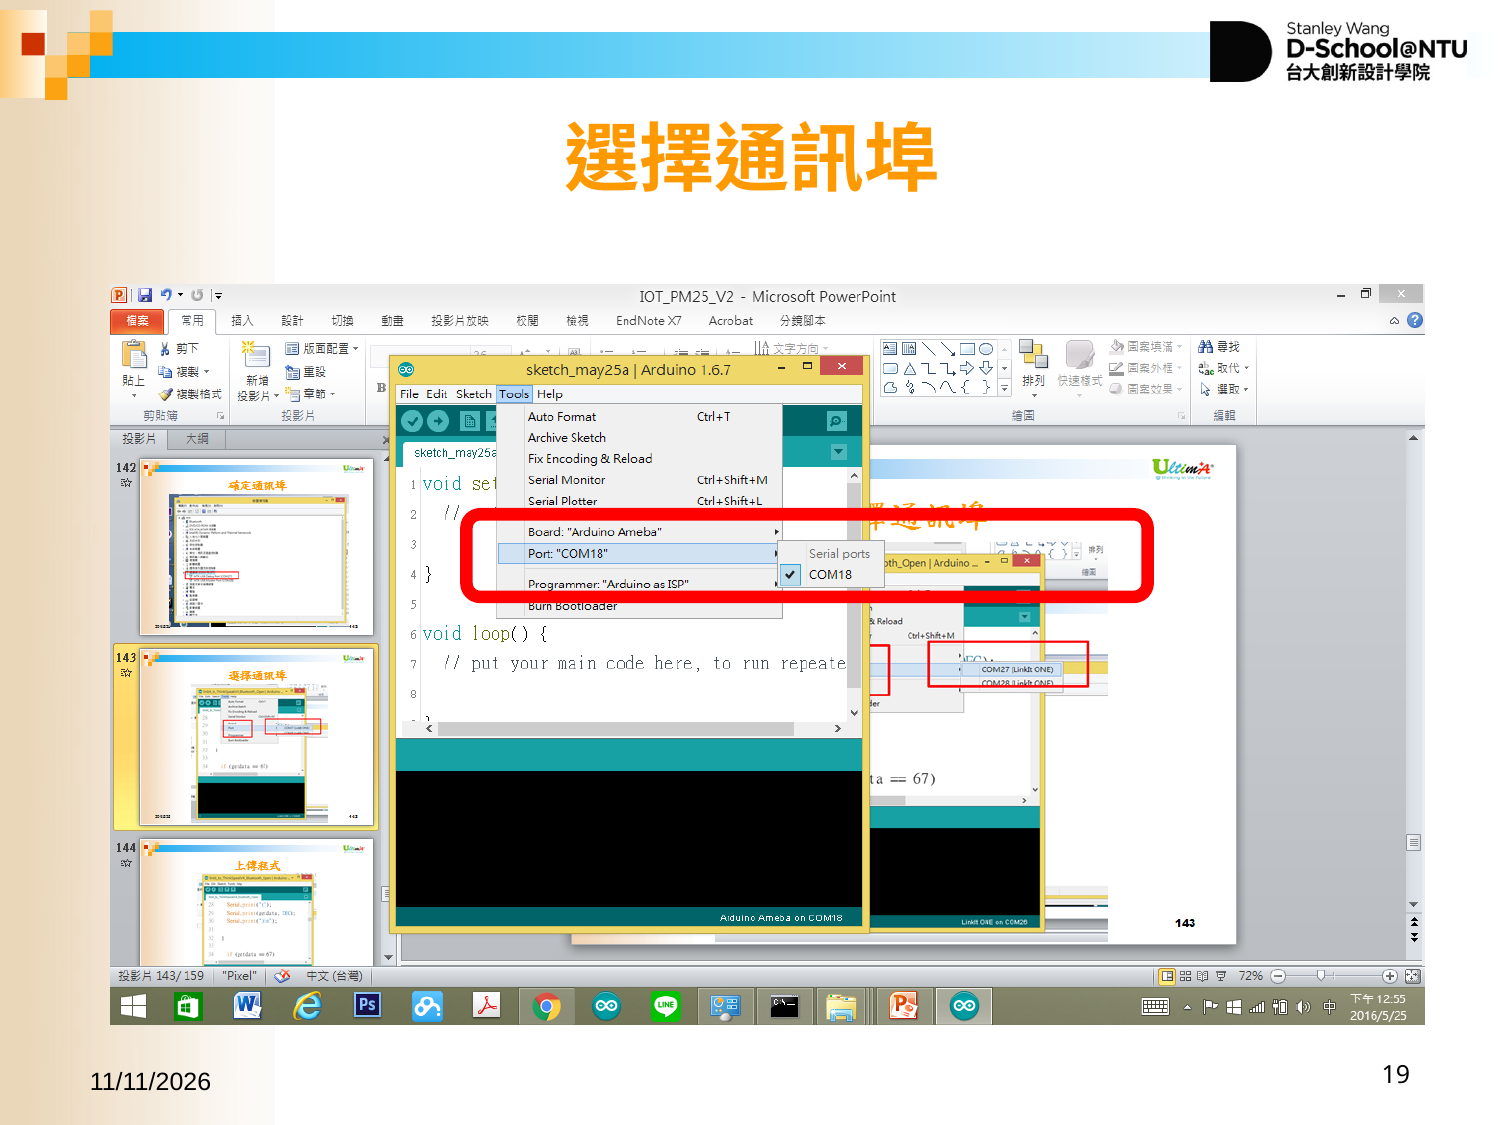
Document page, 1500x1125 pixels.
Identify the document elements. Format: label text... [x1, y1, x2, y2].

text_box 19 [1074, 1031, 1425, 1100]
text_box 2017/11/2 [75, 1024, 425, 1103]
picture [109, 284, 1426, 1025]
title 選擇通訊埠 [76, 42, 1427, 268]
picture [1210, 21, 1467, 82]
